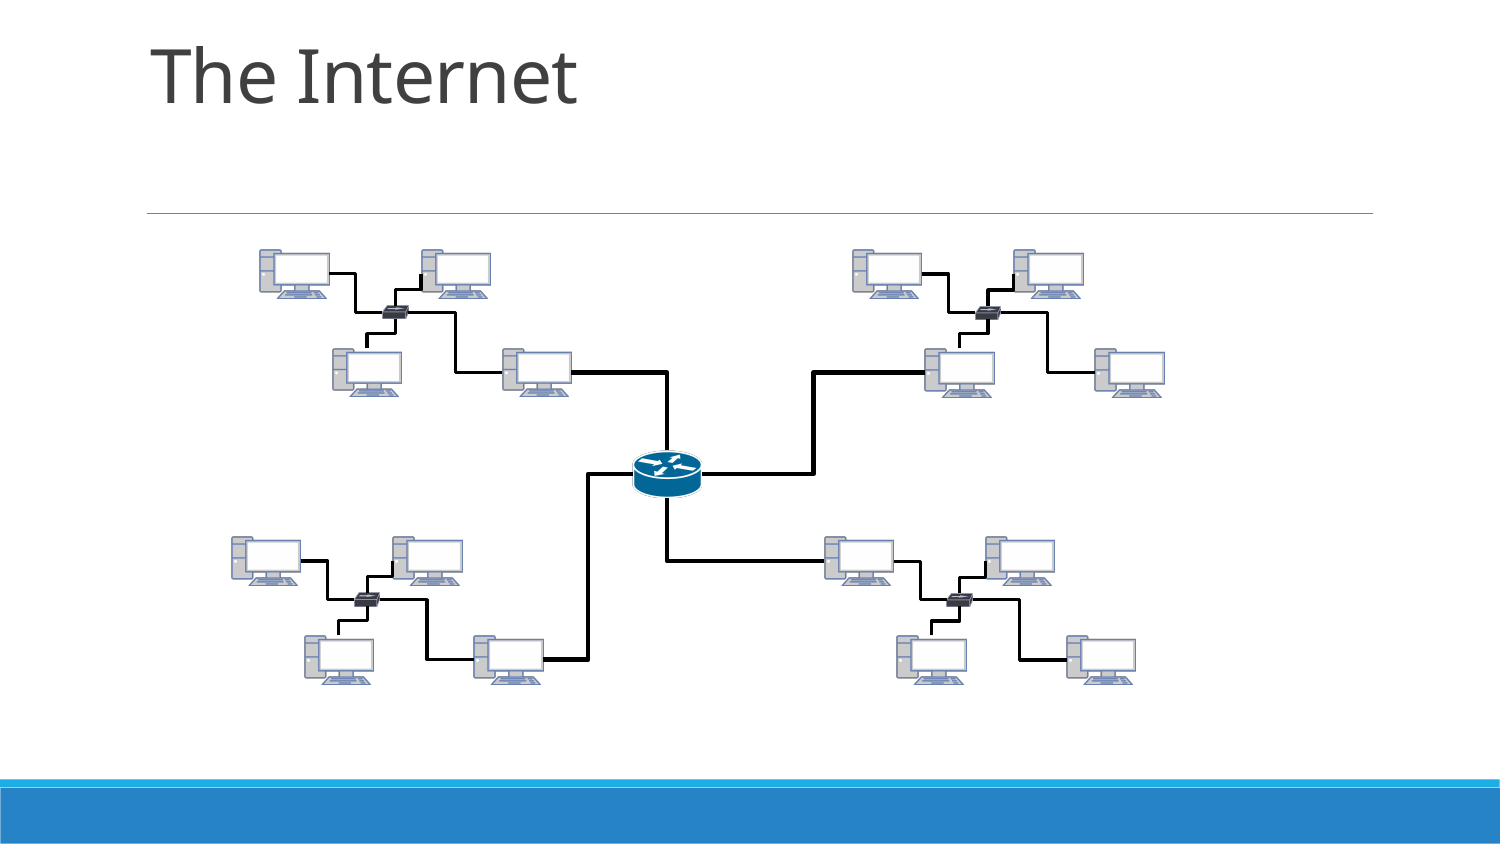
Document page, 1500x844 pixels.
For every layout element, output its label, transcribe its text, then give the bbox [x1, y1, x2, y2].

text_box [231, 248, 1165, 685]
title The Internet [135, 35, 1373, 214]
